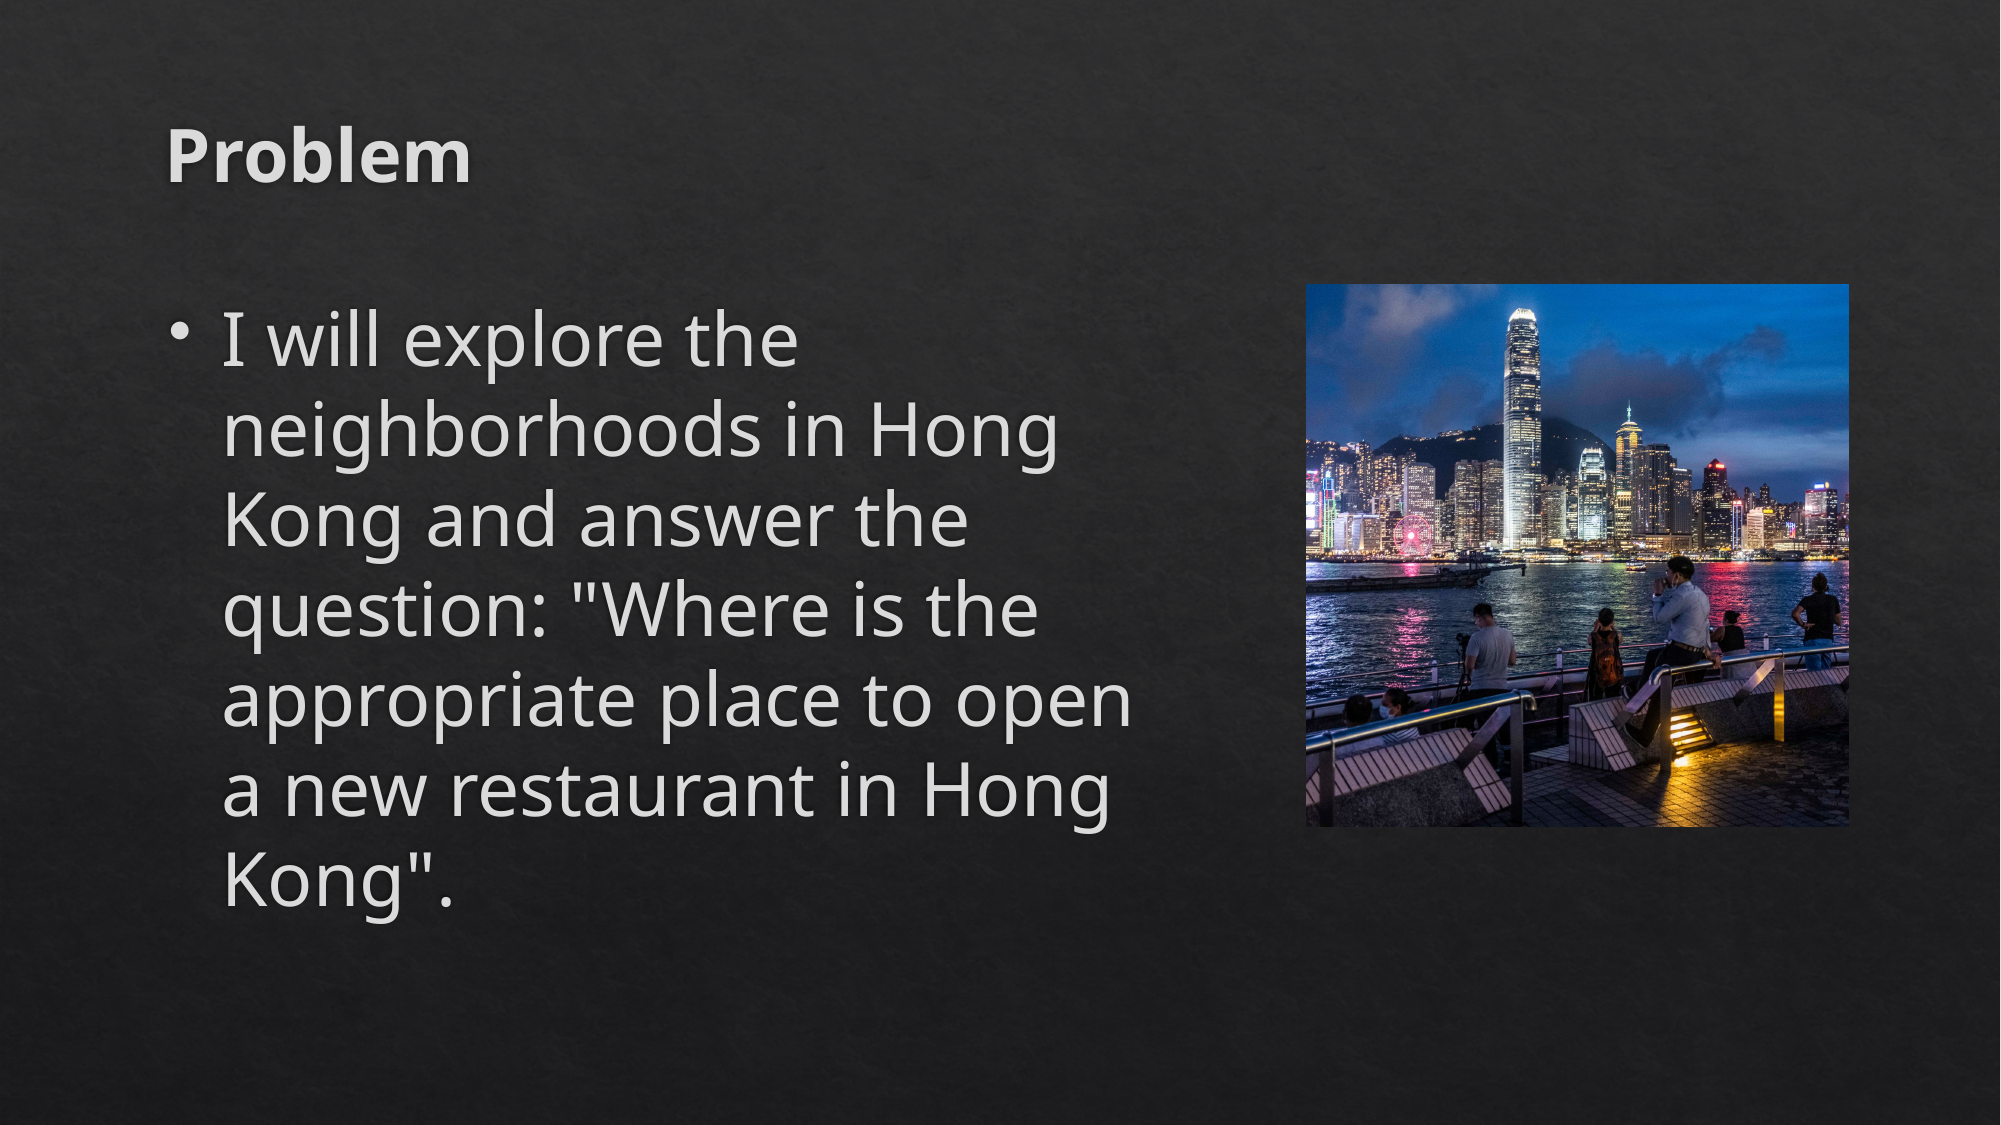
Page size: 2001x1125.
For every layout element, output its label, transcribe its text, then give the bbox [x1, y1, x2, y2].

picture [1306, 283, 1849, 827]
title Problem [149, 99, 1849, 260]
list I will explore the neighborhoods in Hong Kong and answer the question: "Where is the appropriate place to open a new restaurant in Hong Kong". [149, 284, 1182, 950]
